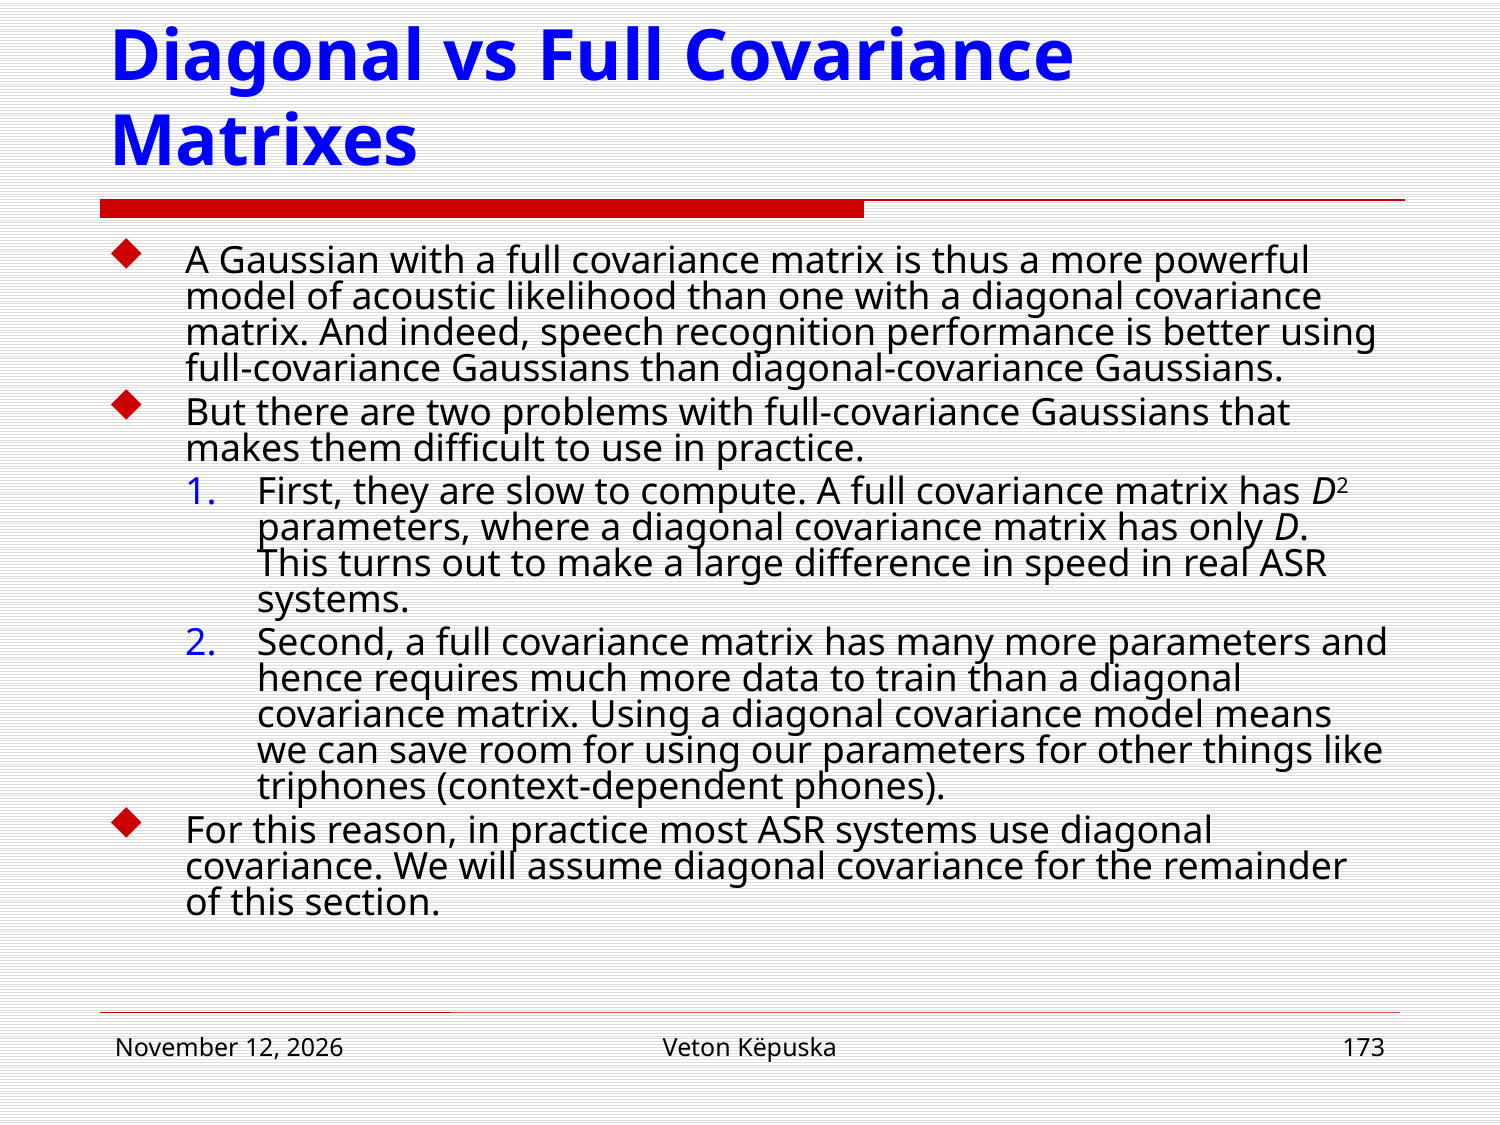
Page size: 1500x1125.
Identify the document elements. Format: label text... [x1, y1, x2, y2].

slide_number 173 [1074, 1024, 1401, 1103]
title Diagonal vs Full Covariance Matrixes [93, 49, 1407, 188]
list A Gaussian with a full covariance matrix is thus a more powerful model of acoustic likelihood than one with a diagonal covariance matrix. And indeed, speech recognition performance is better using full-covariance Gaussians than diagonal-covariance Gaussians. But there are two problems with full-covariance Gaussians that makes them difficult to use in practice. First, they are slow to compute. A full covariance matrix has D2 parameters, where a diagonal covariance matrix has only D. This turns out to make a large difference in speed in real ASR systems. Second, a full covariance matrix has many more parameters and hence requires much more data to train than a diagonal covariance matrix. Using a diagonal covariance model means we can save room for using our parameters for other things like triphones (context-dependent phones). For this reason, in practice most ASR systems use diagonal covariance. We will assume diagonal covariance for the remainder of this section. [92, 237, 1406, 988]
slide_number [99, 1024, 426, 1103]
footer Veton Këpuska [512, 1024, 988, 1103]
